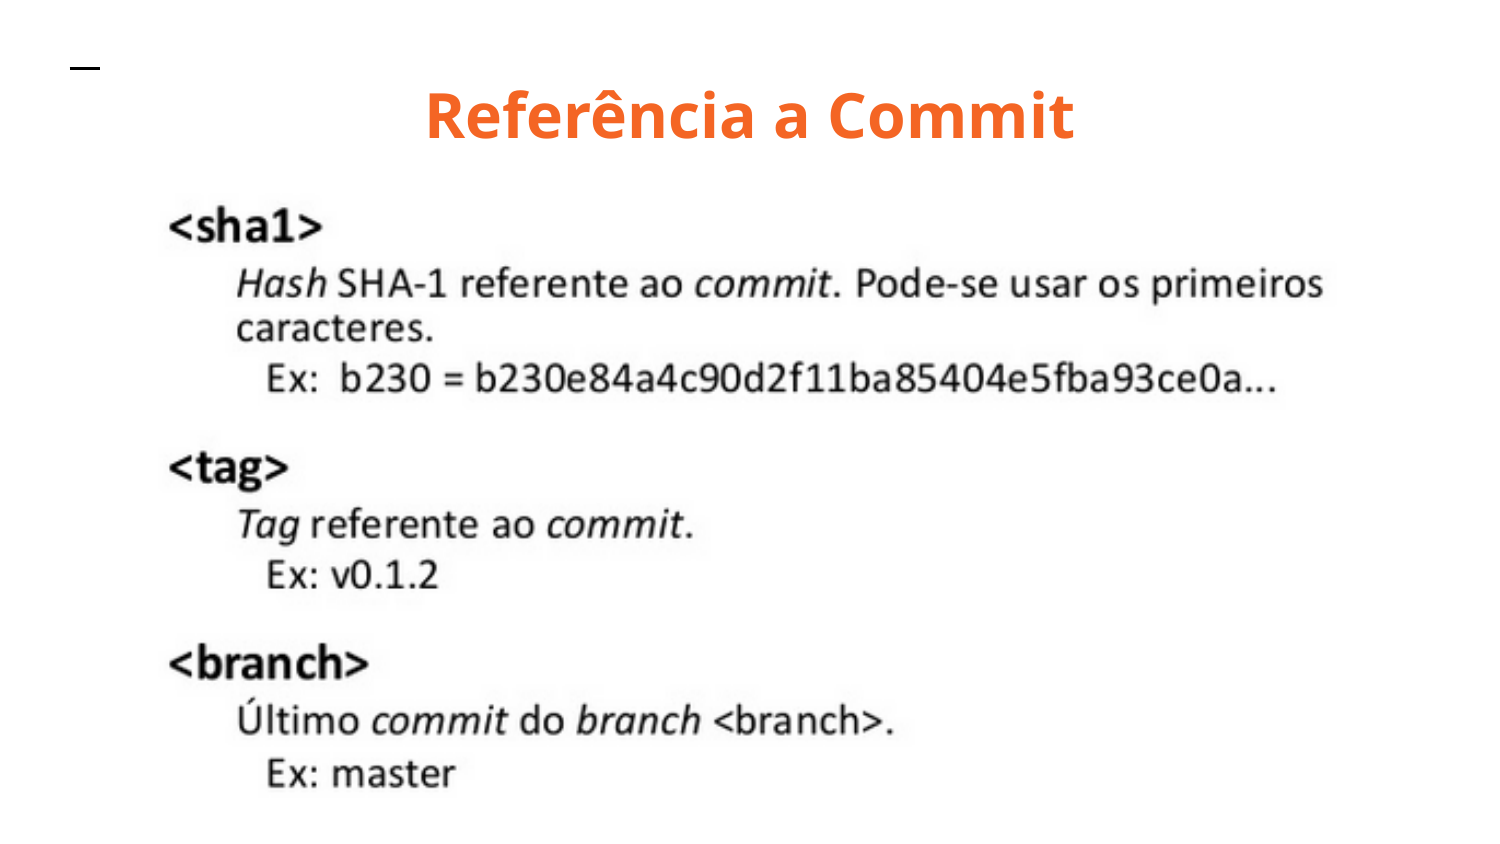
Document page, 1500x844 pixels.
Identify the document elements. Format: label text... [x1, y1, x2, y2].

picture [143, 183, 1356, 808]
list Referência a Commit [46, 50, 1454, 174]
